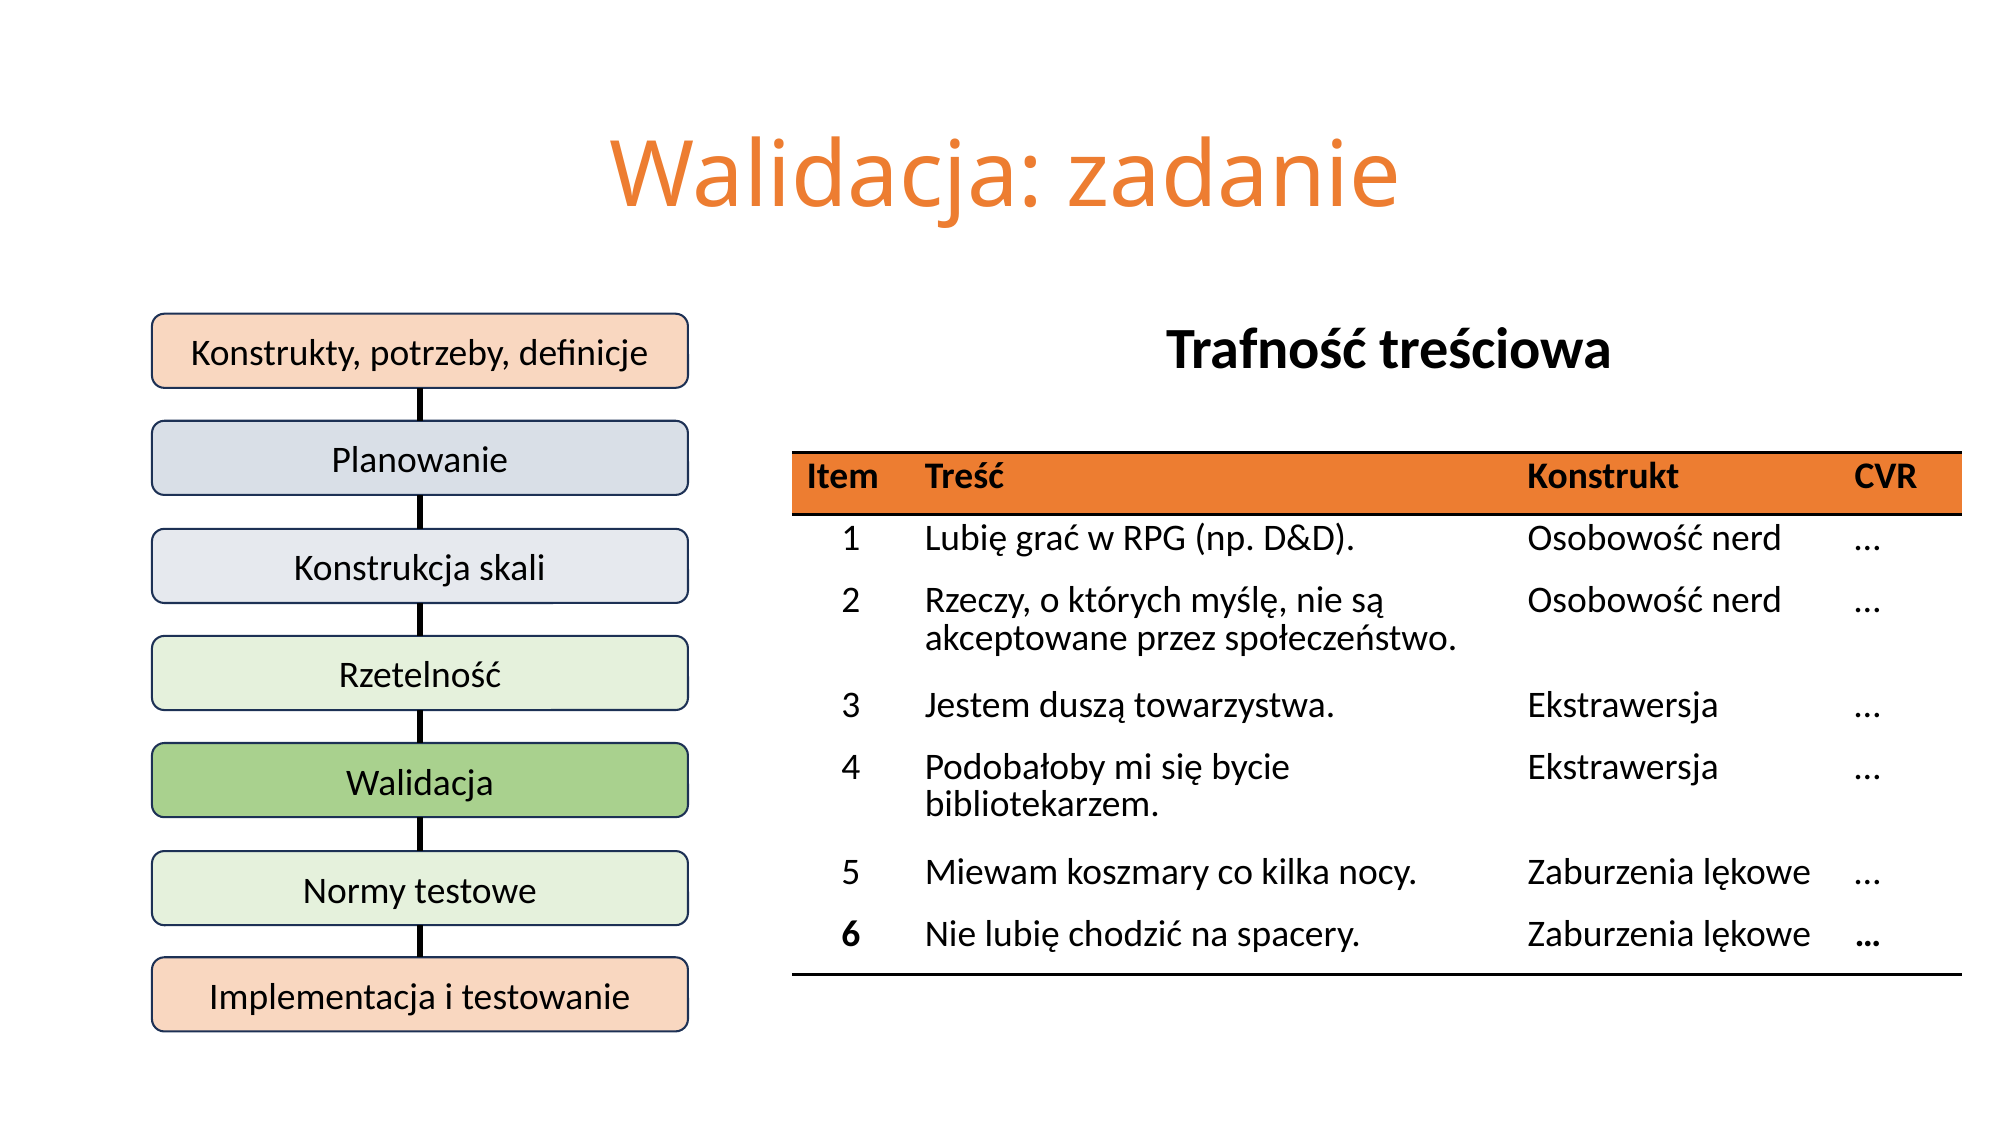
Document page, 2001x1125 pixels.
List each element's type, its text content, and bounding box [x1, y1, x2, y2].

table_cell 5 [792, 849, 910, 910]
table_header CVR [1840, 454, 1962, 513]
table_cell Ekstrawersja [1513, 681, 1840, 743]
table_cell Miewam koszmary co kilka nocy. [910, 849, 1513, 910]
table_header Konstrukt [1513, 454, 1840, 513]
text_box Konstrukcja skali [150, 527, 690, 605]
table_cell Zaburzenia lękowe [1513, 849, 1840, 910]
table_cell … [1840, 516, 1962, 576]
table_cell … [1840, 849, 1962, 910]
text_box Konstrukty, potrzeby, definicje [150, 312, 690, 389]
table_cell … [1840, 743, 1962, 849]
table_cell Rzeczy, o których myślę, nie są akceptowane przez społeczeństwo. [910, 576, 1513, 681]
table_header Treść [910, 454, 1513, 513]
table_cell Podobałoby mi się bycie bibliotekarzem. [910, 743, 1513, 849]
text_box Rzetelność [150, 634, 690, 712]
text_box Implementacja i testowanie [150, 956, 690, 1033]
text_box Normy testowe [150, 850, 690, 927]
table_cell 6 [792, 910, 910, 973]
table_cell Jestem duszą towarzystwa. [910, 681, 1513, 743]
title Walidacja: zadanie [143, 68, 1869, 286]
table_cell Lubię grać w RPG (np. D&D). [910, 516, 1513, 576]
table_cell 4 [792, 743, 910, 849]
table_cell … [1840, 681, 1962, 743]
table_cell Zaburzenia lękowe [1513, 910, 1840, 973]
table_cell Nie lubię chodzić na spacery. [910, 910, 1513, 973]
table_cell Osobowość nerd [1513, 516, 1840, 576]
table_header Item [792, 454, 910, 513]
table_cell 1 [792, 516, 910, 576]
text_box Planowanie [150, 419, 690, 496]
table_cell Ekstrawersja [1513, 743, 1840, 849]
table_cell … [1840, 576, 1962, 681]
table_cell … [1840, 910, 1962, 973]
table_cell Osobowość nerd [1513, 576, 1840, 681]
table_cell 2 [792, 576, 910, 681]
text_box Trafność treściowa [1086, 308, 1690, 381]
table_cell 3 [792, 681, 910, 743]
text_box Walidacja [150, 741, 690, 819]
